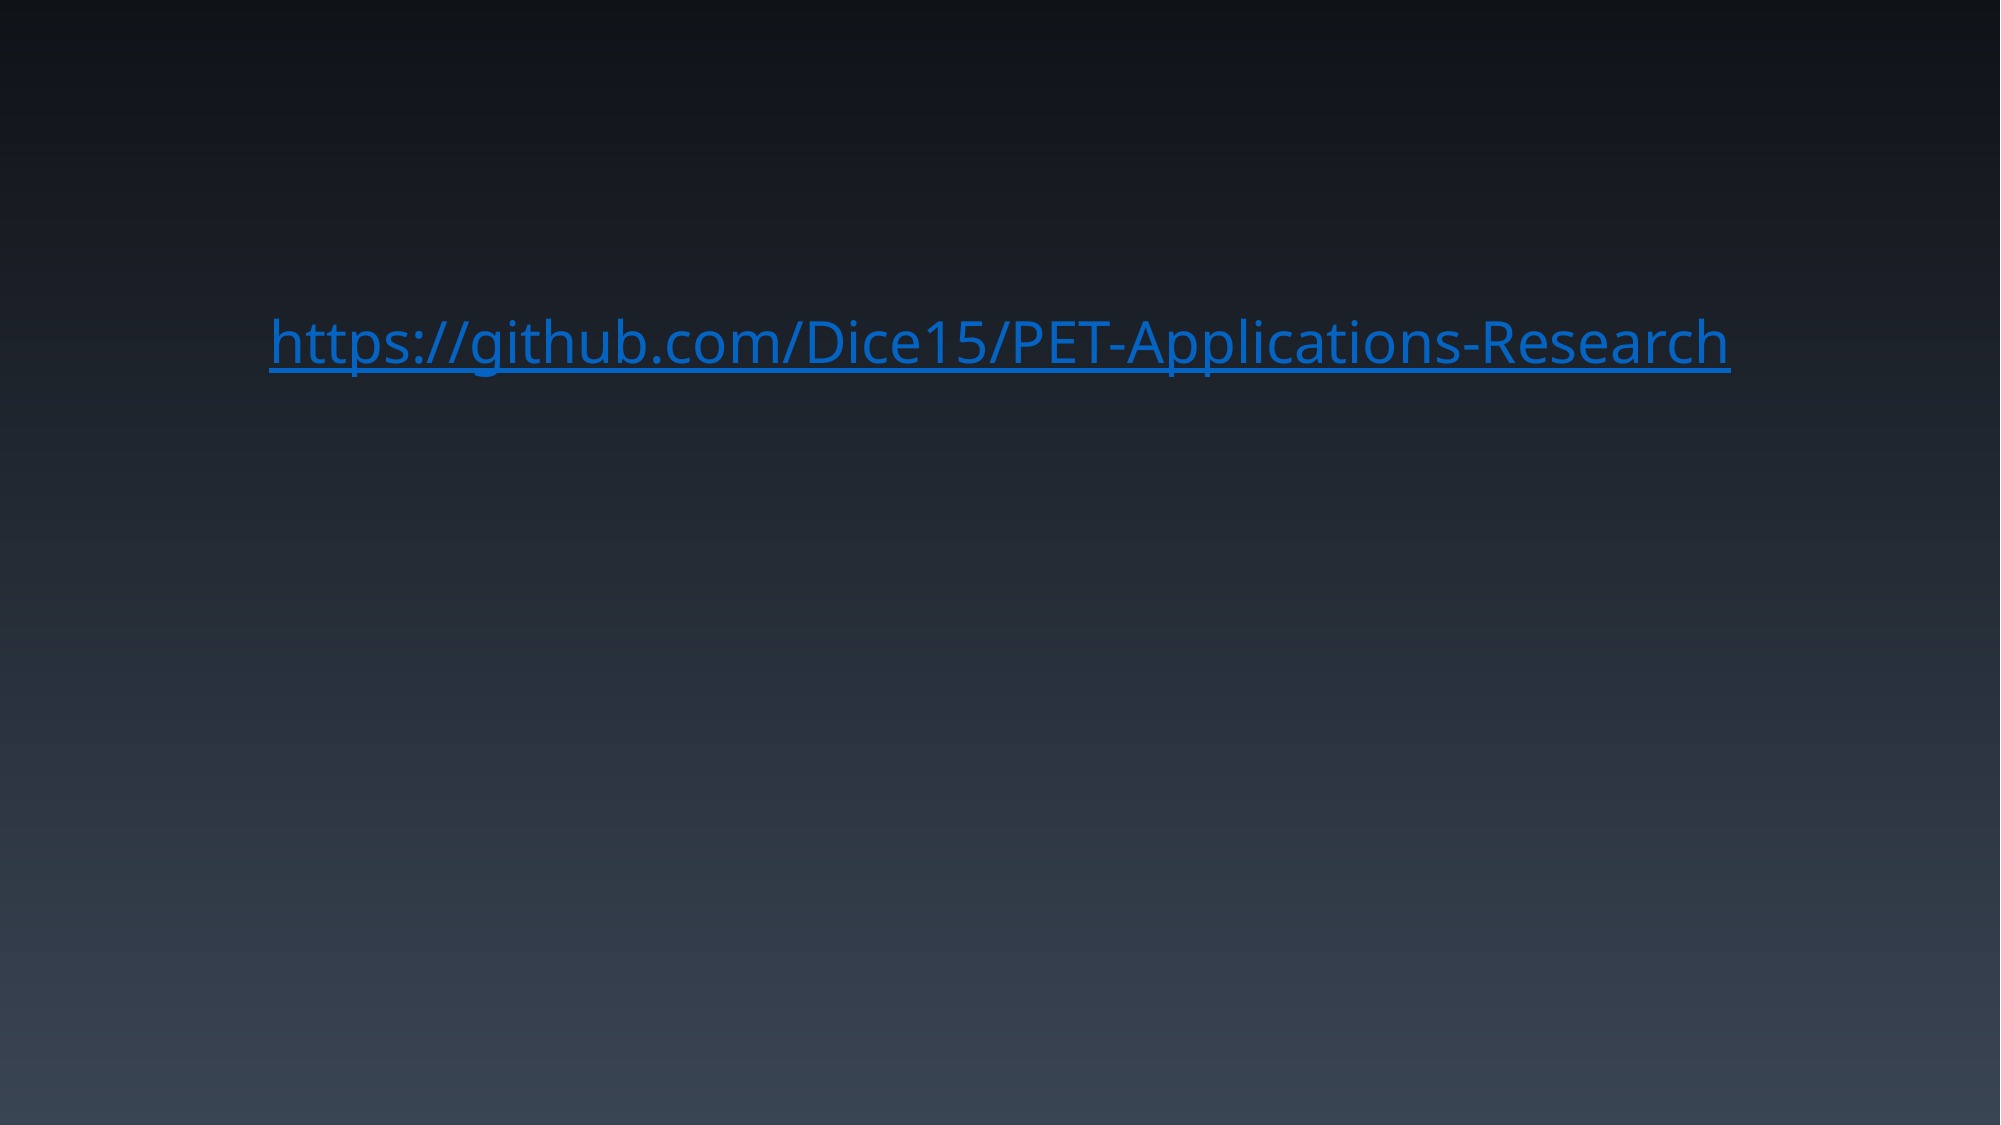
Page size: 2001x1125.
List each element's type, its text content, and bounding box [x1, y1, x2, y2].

list https://github.com/Dice15/PET-Applications-Research [137, 299, 1863, 1014]
